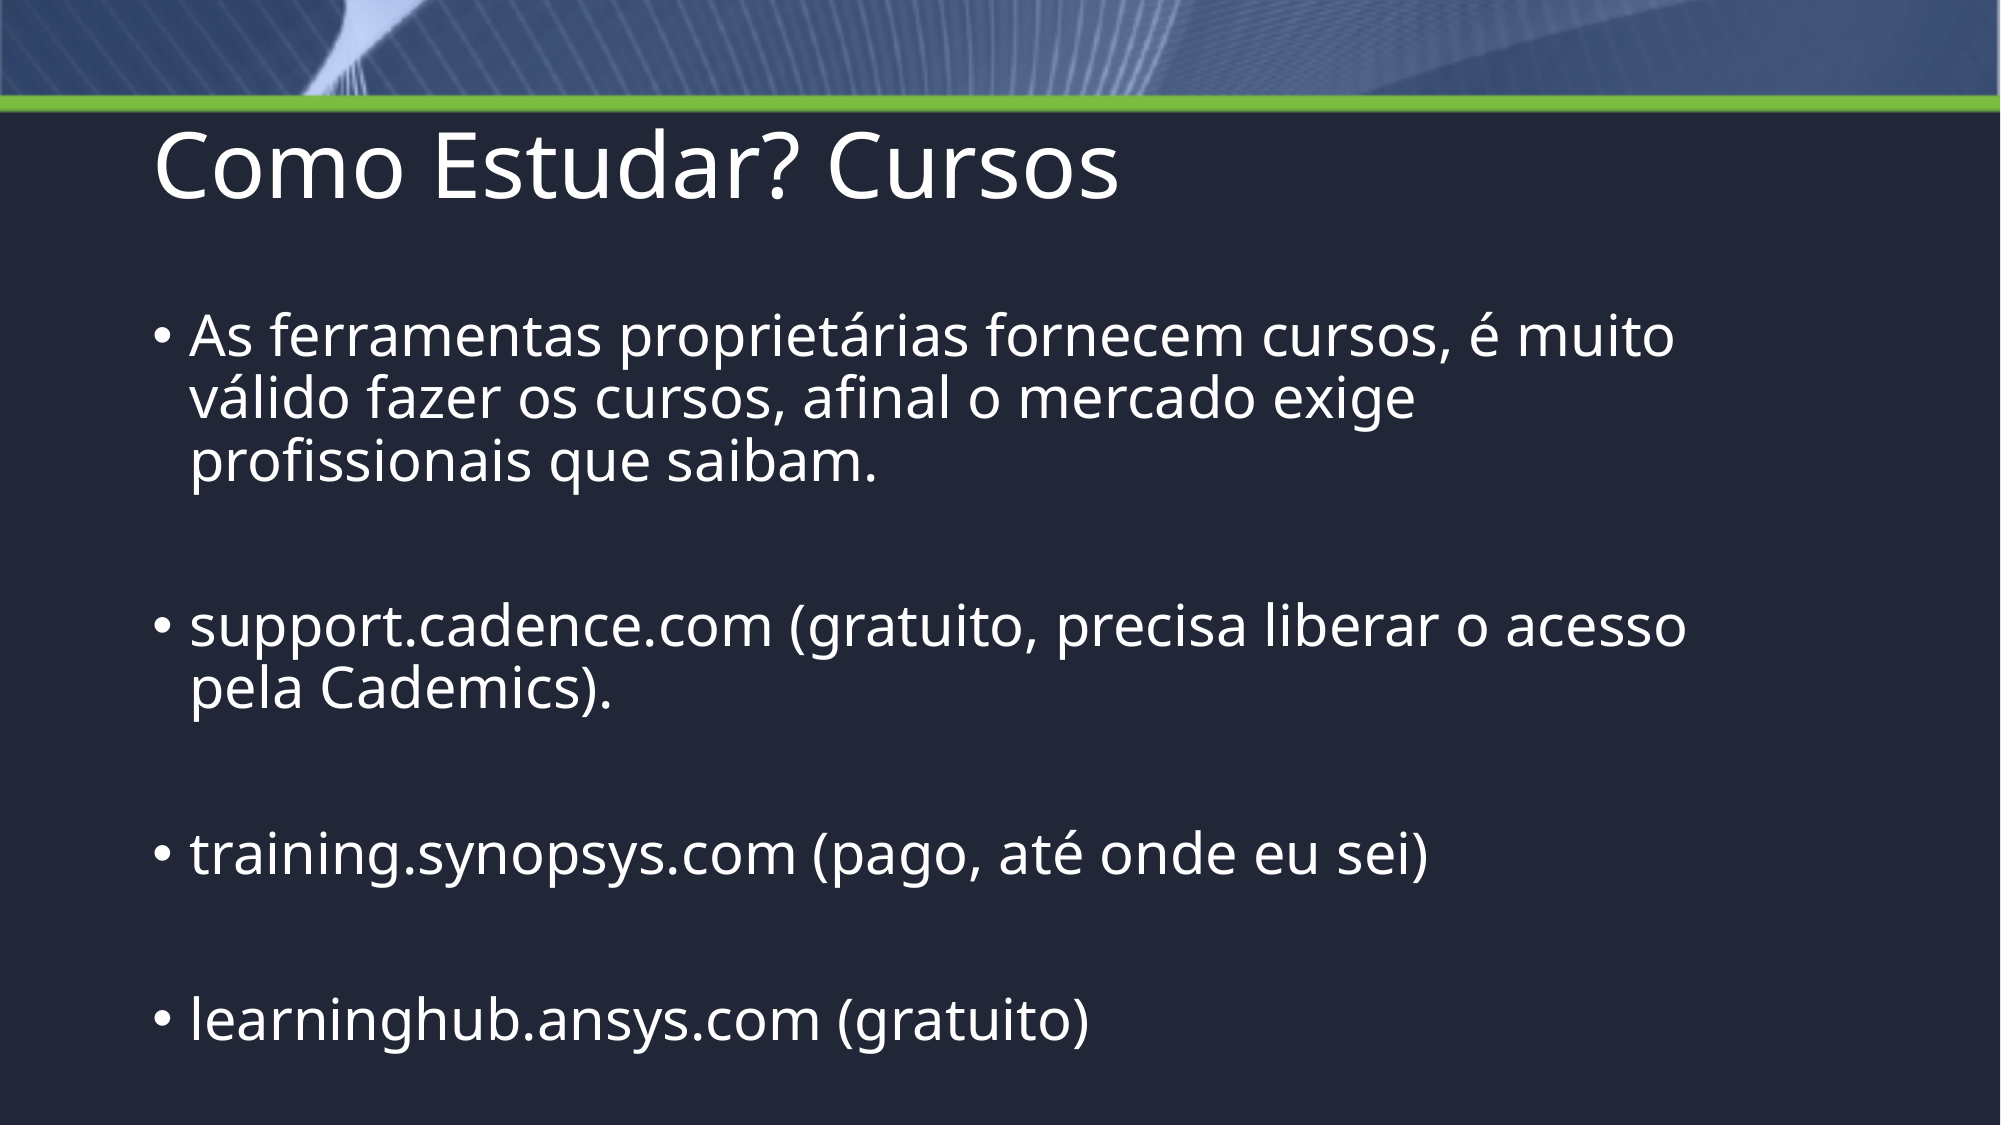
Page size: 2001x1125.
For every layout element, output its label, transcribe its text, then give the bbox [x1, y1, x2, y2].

picture [0, 0, 2001, 1125]
title Como Estudar? Cursos [137, 59, 1863, 278]
list As ferramentas proprietárias fornecem cursos, é muito válido fazer os cursos, afinal o mercado exige profissionais que saibam. support.cadence.com (gratuito, precisa liberar o acesso pela Cademics). training.synopsys.com (pago, até onde eu sei) learninghub.ansys.com (gratuito) [137, 299, 1777, 1066]
